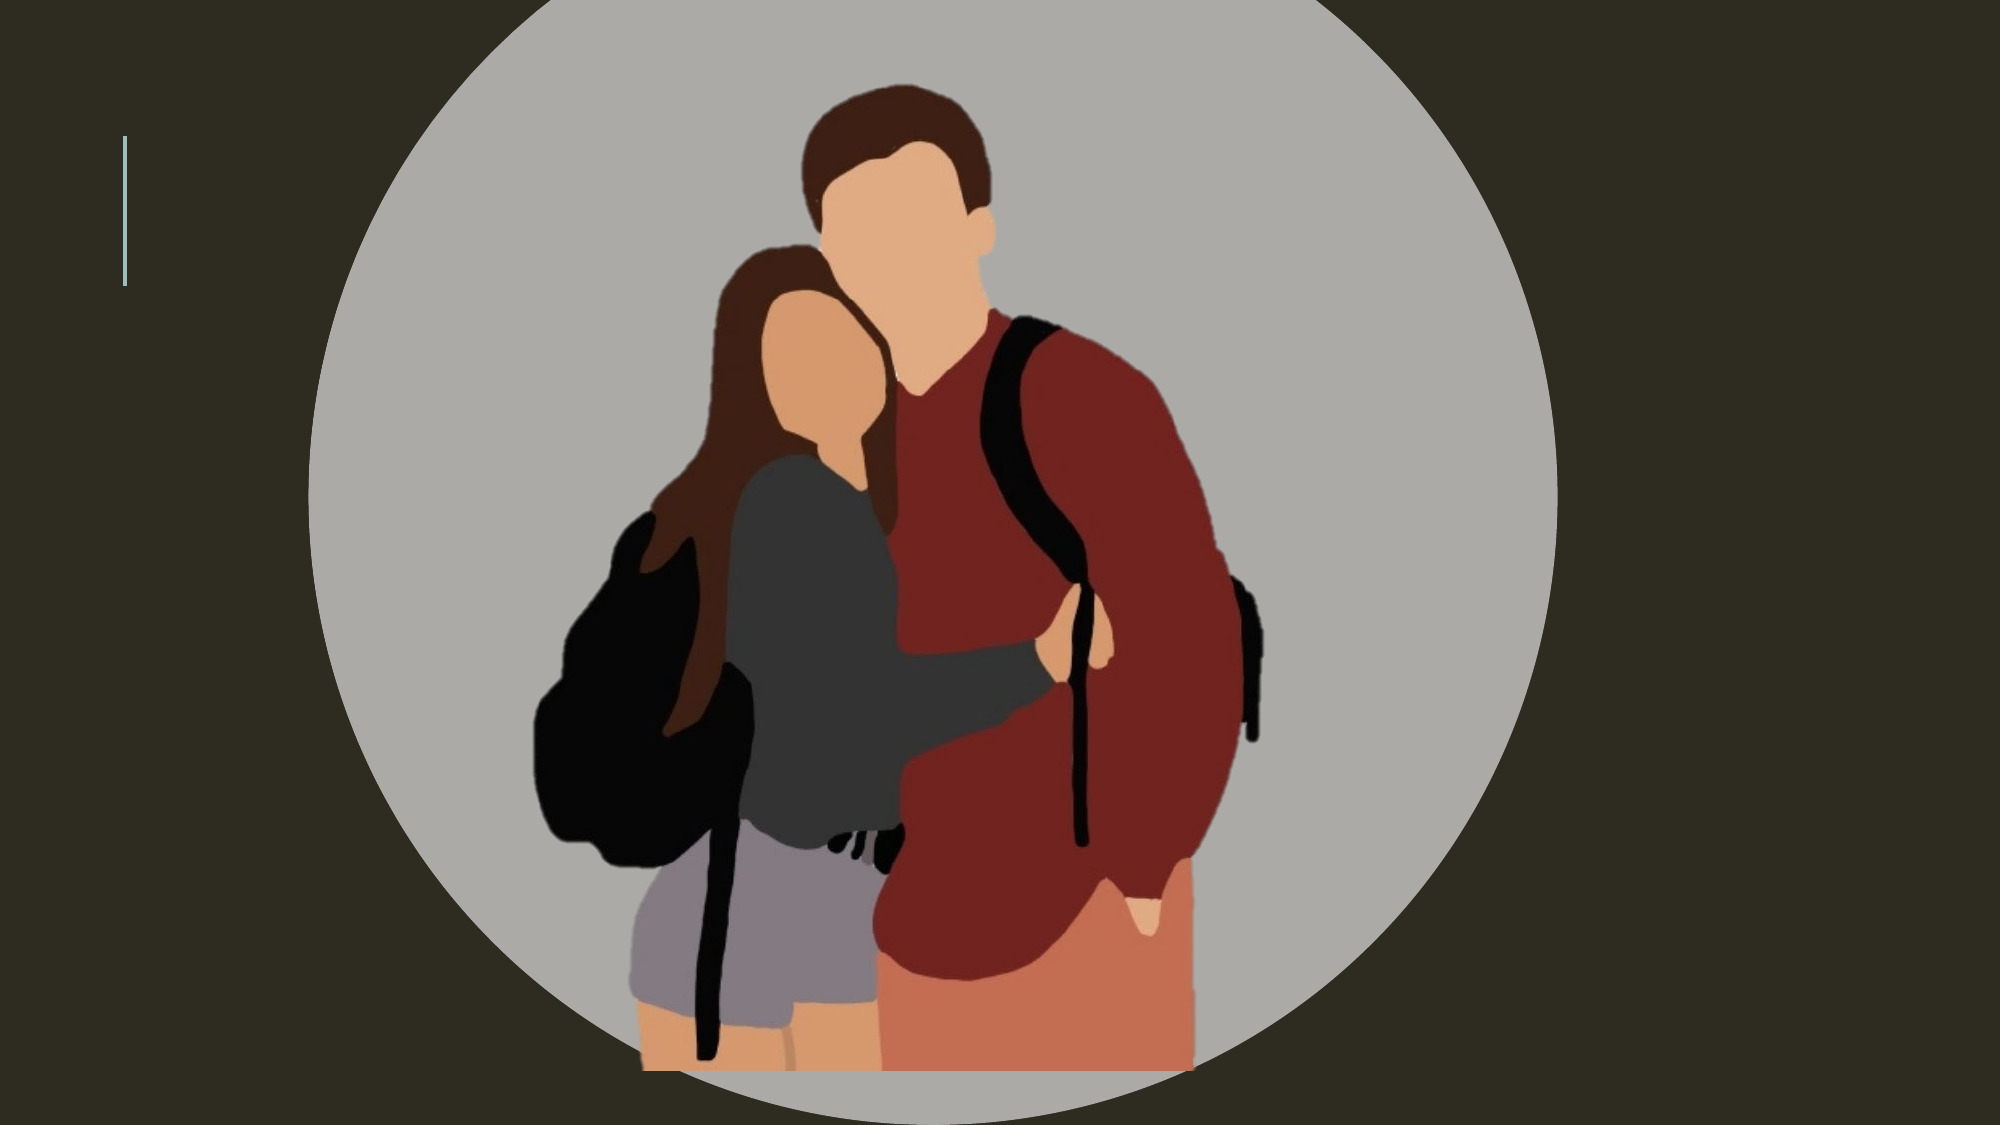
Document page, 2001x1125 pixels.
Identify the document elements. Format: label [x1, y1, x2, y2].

text_box [308, 0, 1558, 1125]
